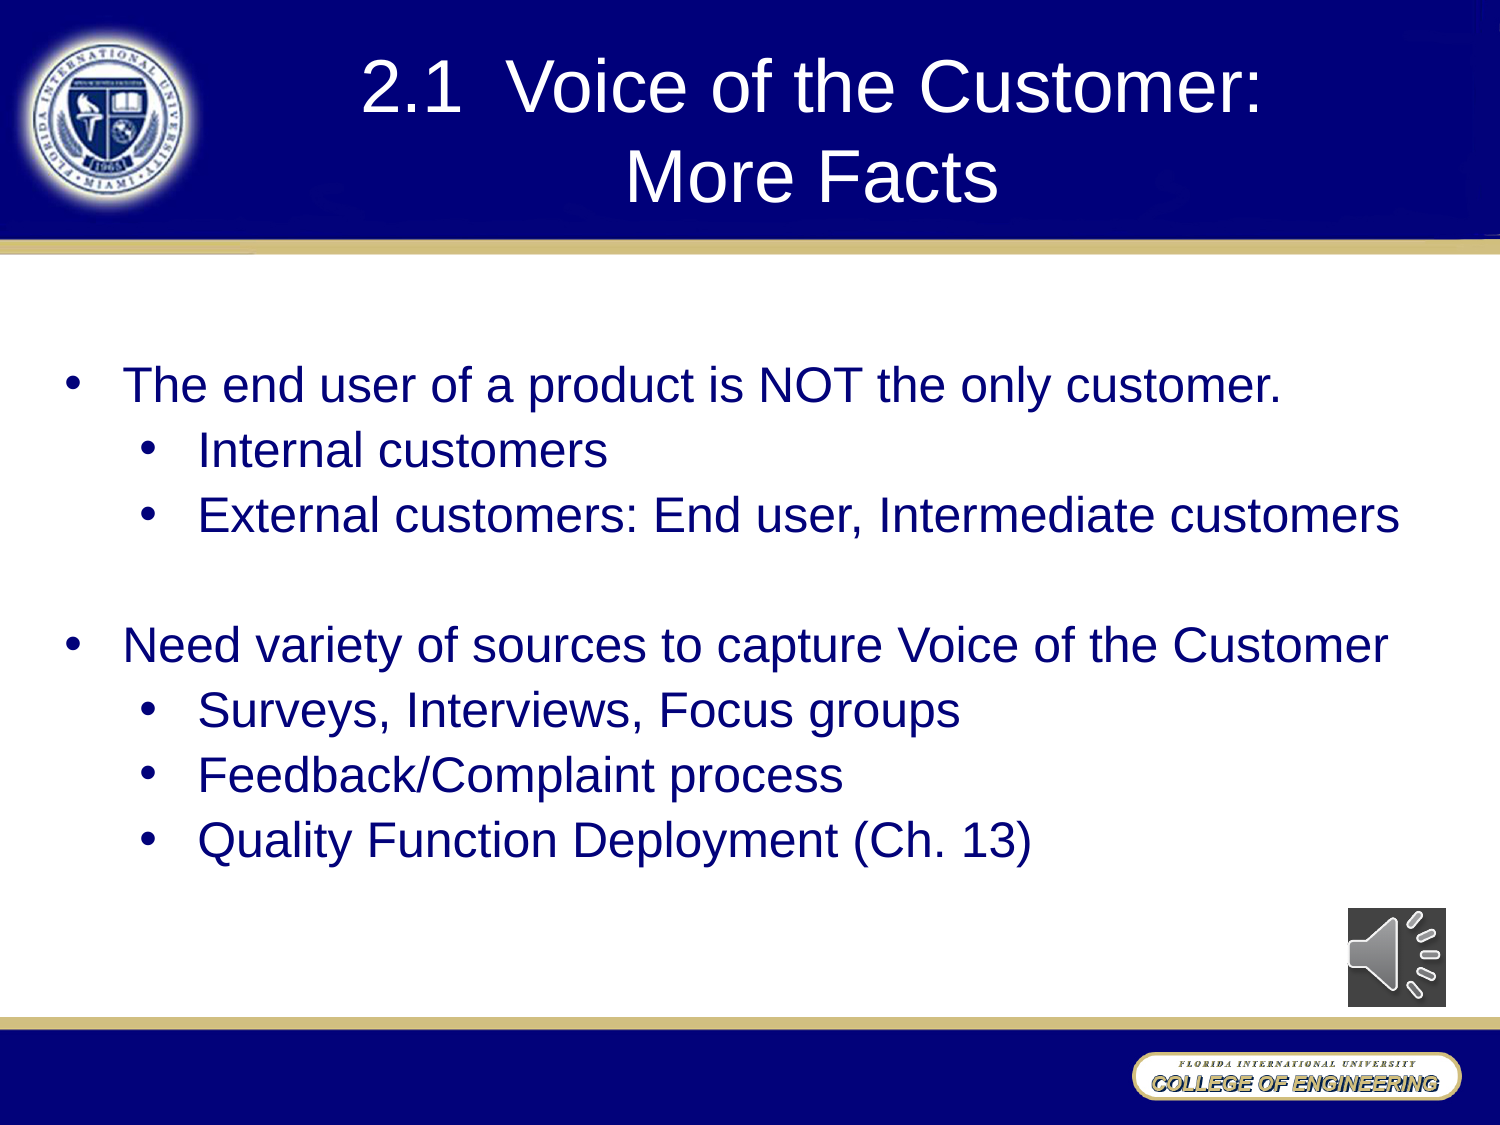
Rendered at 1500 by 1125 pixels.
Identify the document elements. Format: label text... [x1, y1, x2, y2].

title 2.1 Voice of the Customer: More Facts [199, 44, 1426, 212]
picture [0, 0, 1500, 1125]
text_box The end user of a product is NOT the only customer. Internal customers External customers: End user, Intermediate customers Need variety of sources to capture Voice of the Customer Surveys, Interviews, Focus groups Feedback/Complaint process Quality Function Deployment (Ch. 13) [49, 345, 1447, 1007]
